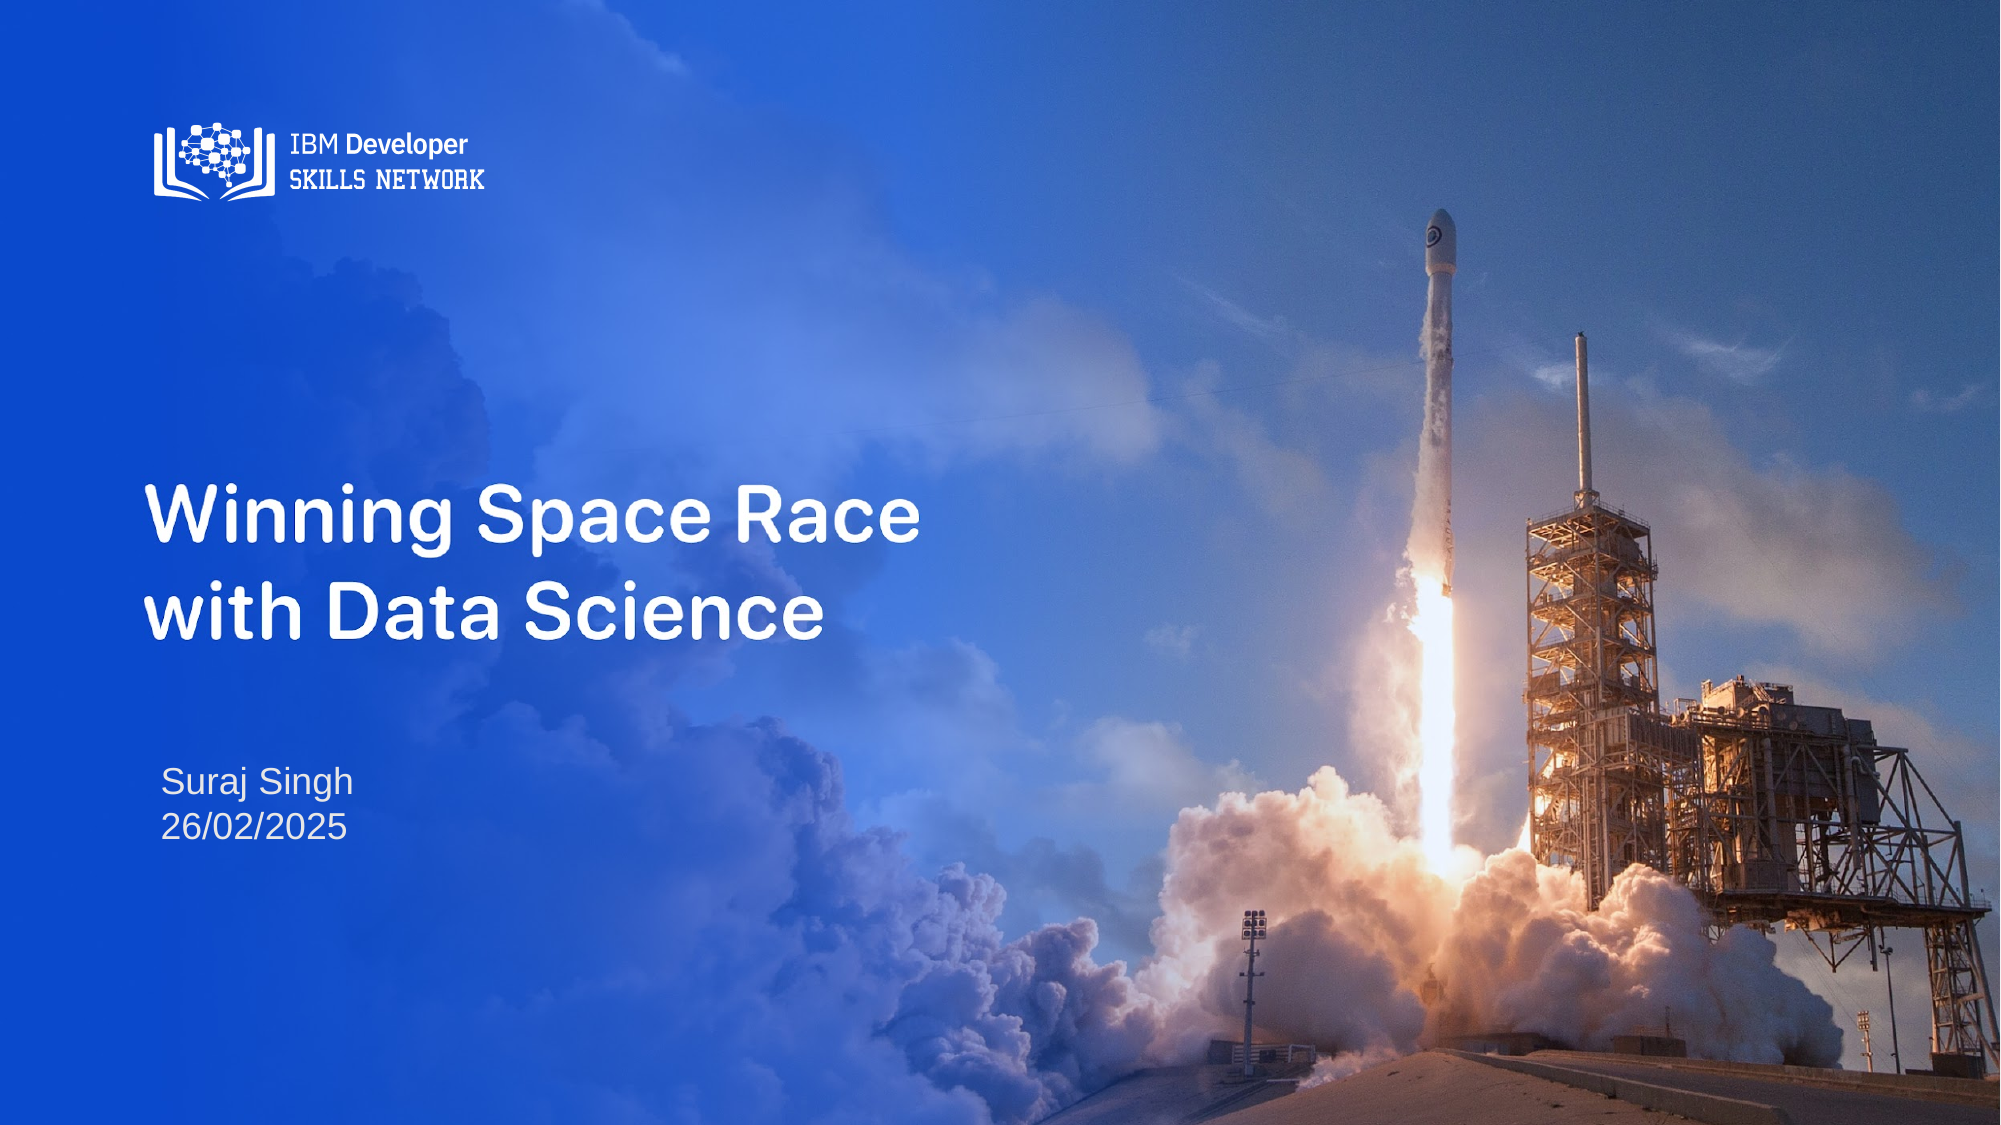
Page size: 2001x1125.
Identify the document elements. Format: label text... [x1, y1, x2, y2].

text_box Suraj Singh 26/02/2025 [145, 749, 559, 855]
picture [0, 0, 2001, 1125]
